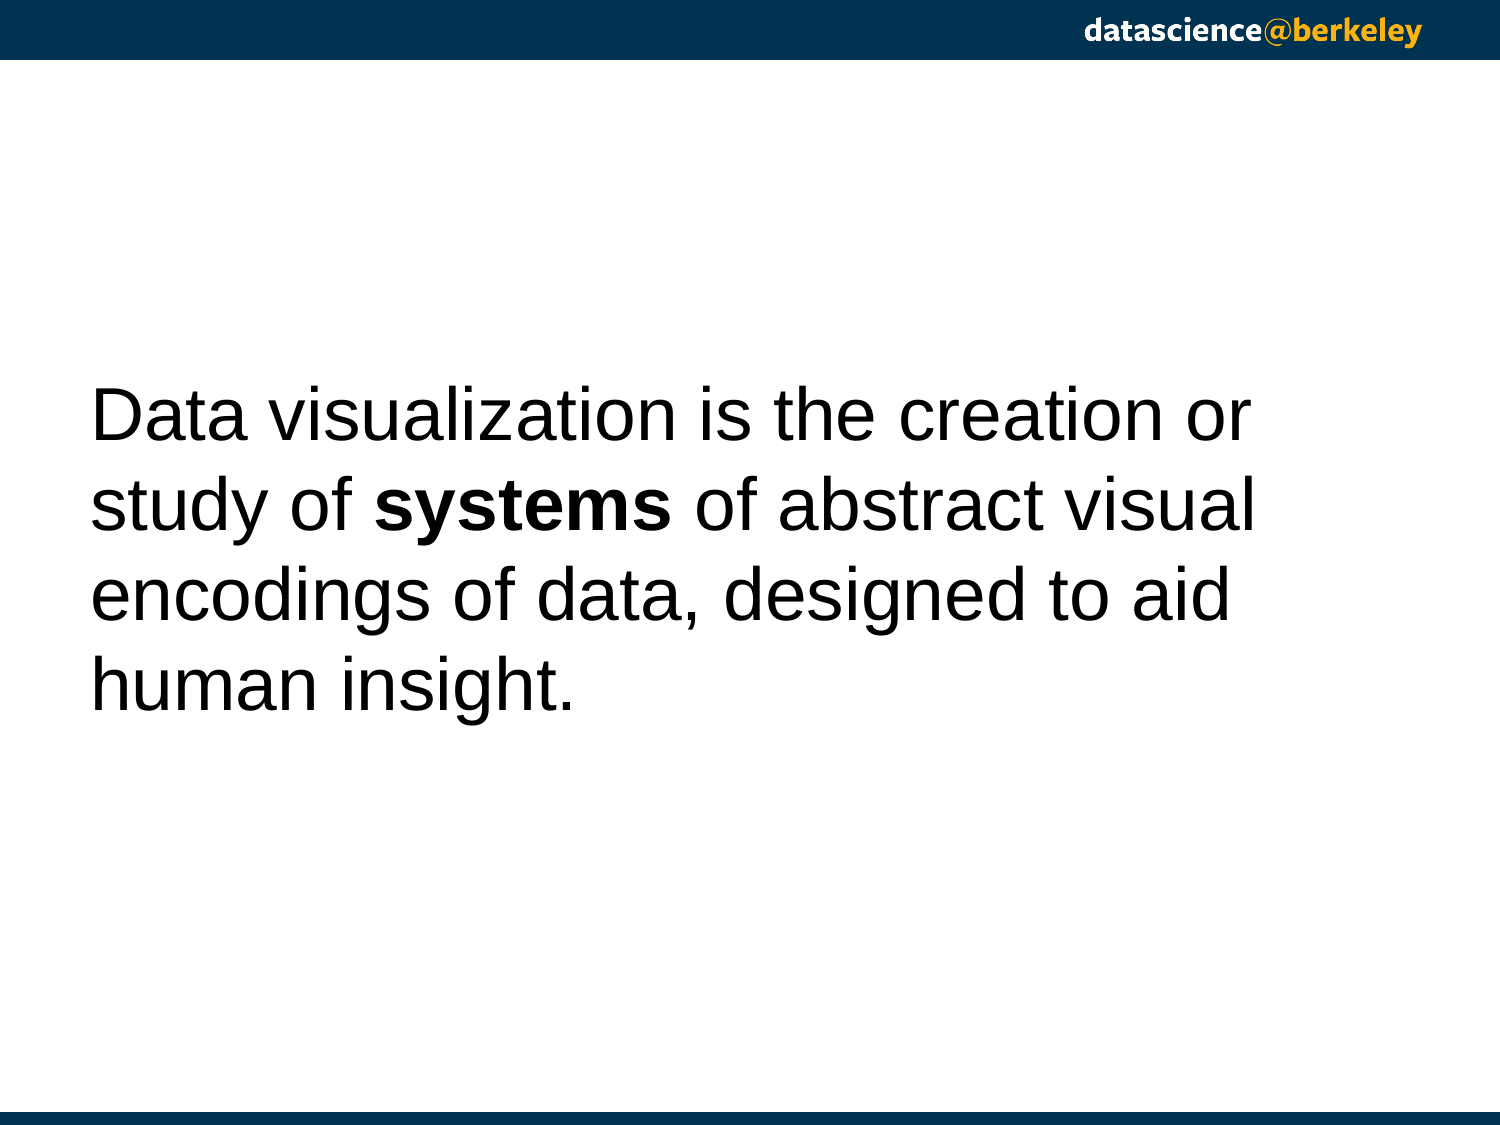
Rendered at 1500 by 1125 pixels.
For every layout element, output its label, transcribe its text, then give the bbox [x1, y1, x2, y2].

picture [1079, 10, 1431, 52]
list Data visualization is the creation or study of systems of abstract visual encodings of data, designed to aid human insight. [75, 262, 1425, 1005]
